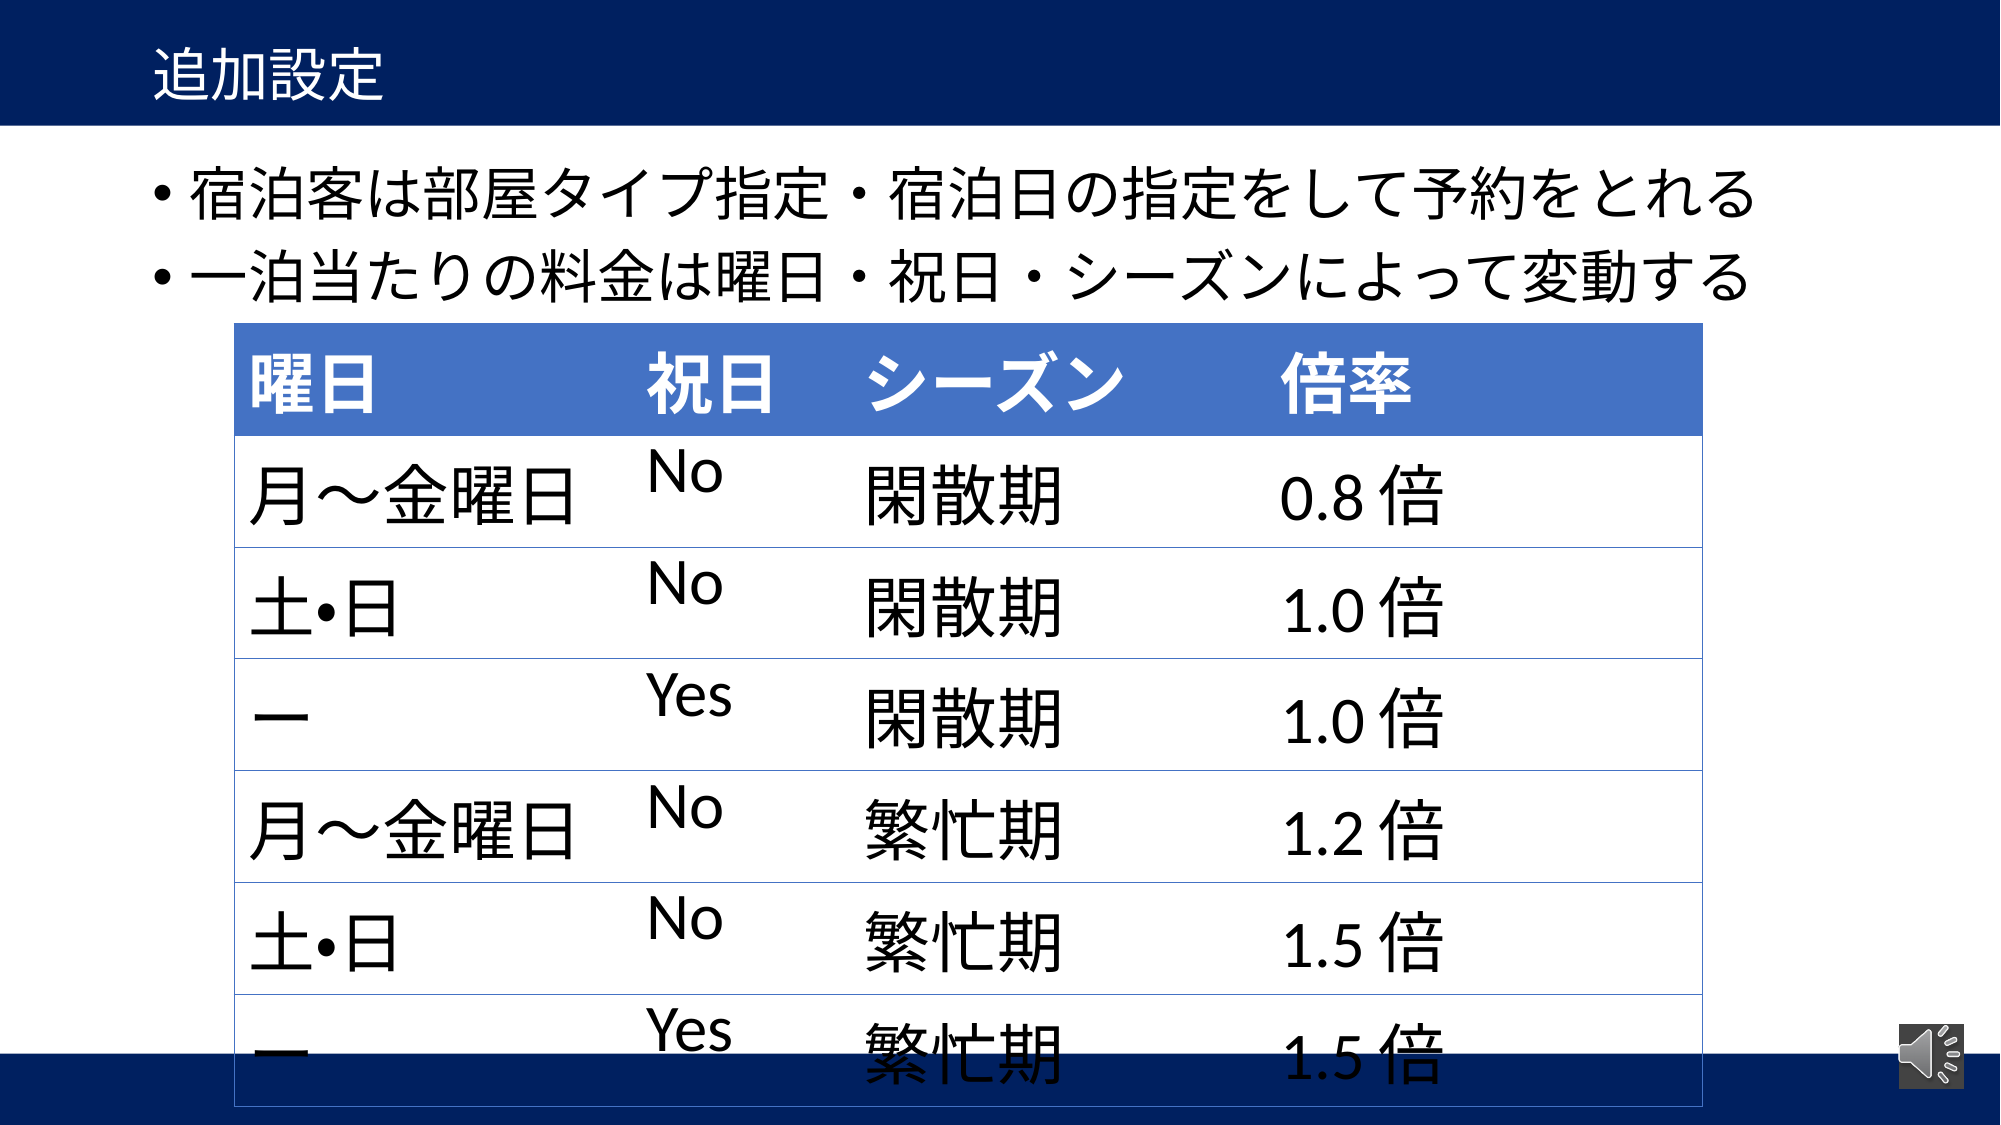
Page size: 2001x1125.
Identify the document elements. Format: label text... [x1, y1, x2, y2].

table_header 祝日 [631, 324, 849, 435]
table_cell 繁忙期 [849, 771, 1266, 882]
table_cell 1.5倍 [1266, 995, 1702, 1106]
table_cell 土・日 [235, 548, 631, 658]
table_cell 1.0倍 [1266, 548, 1702, 658]
table_header 倍率 [1266, 324, 1702, 435]
table_cell ー [235, 659, 631, 770]
table_cell 1.2倍 [1266, 771, 1702, 882]
table_cell 閑散期 [849, 436, 1266, 547]
table_cell 繁忙期 [849, 883, 1266, 994]
list 宿泊客は部屋タイプ指定・宿泊日の指定をして予約をとれる 一泊当たりの料金は曜日・祝日・シーズンによって変動する [137, 157, 1863, 1033]
table_cell ー [235, 995, 631, 1106]
table_cell No [631, 548, 849, 658]
picture [1897, 1022, 1965, 1090]
table_cell 月～金曜日 [235, 771, 631, 882]
table_cell No [631, 771, 849, 882]
table_cell Yes [631, 659, 849, 770]
table_cell 土・日 [235, 883, 631, 994]
table_header シーズン [849, 324, 1266, 435]
table_cell 1.5倍 [1266, 883, 1702, 994]
table_cell 閑散期 [849, 659, 1266, 770]
table_cell 0.8倍 [1266, 436, 1702, 547]
table_cell No [631, 436, 849, 547]
table_cell 繁忙期 [849, 995, 1266, 1106]
table_cell No [631, 883, 849, 994]
table_cell 閑散期 [849, 548, 1266, 658]
table_cell Yes [631, 995, 849, 1106]
table_cell 1.0倍 [1266, 659, 1702, 770]
table_header 曜日 [235, 324, 631, 435]
table_cell 月～金曜日 [235, 436, 631, 547]
title 追加設定 [137, 32, 1863, 124]
